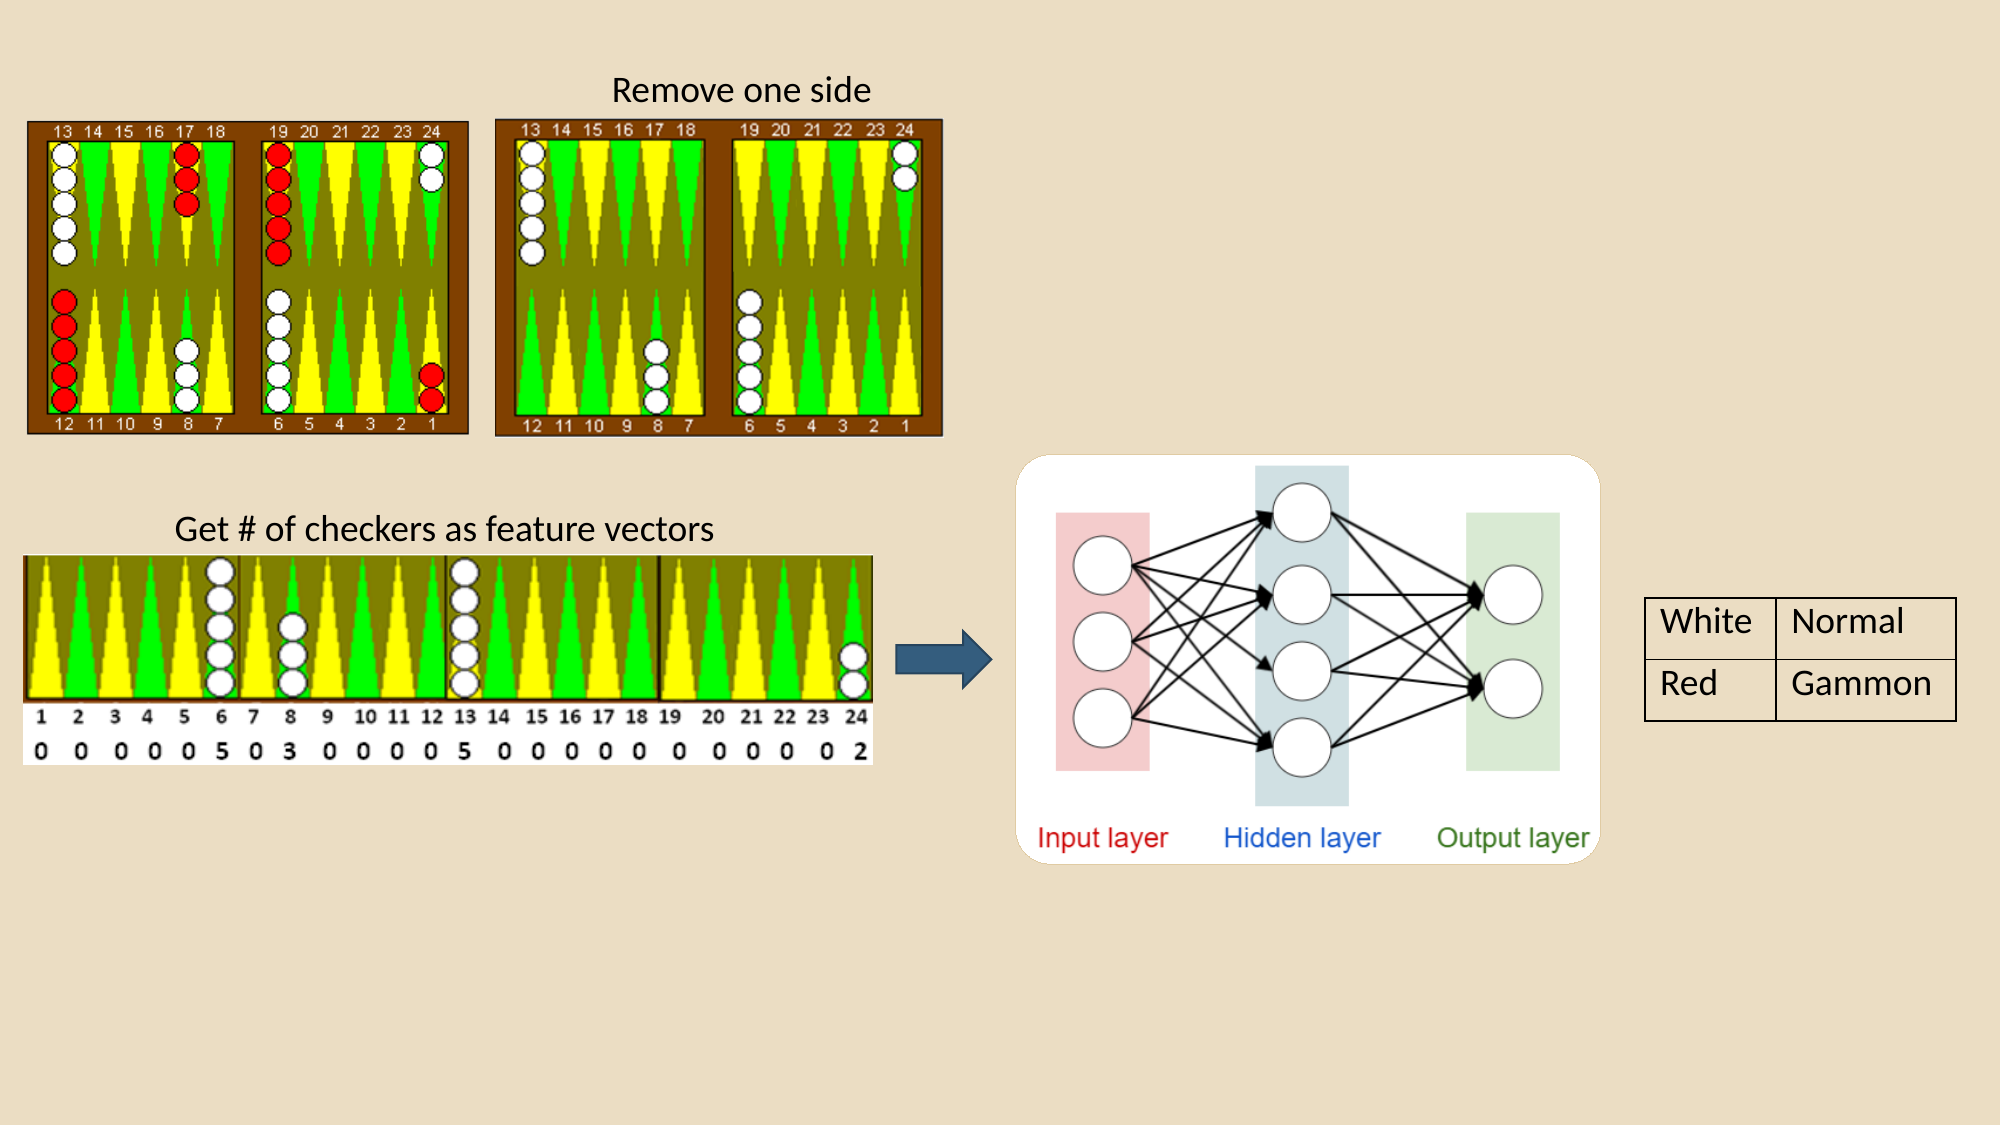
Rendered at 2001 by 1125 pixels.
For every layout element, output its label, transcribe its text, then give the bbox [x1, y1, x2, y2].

table_cell Gammon [1777, 660, 1955, 720]
text_box [895, 628, 993, 691]
picture [23, 118, 476, 439]
table_header White [1646, 599, 1775, 659]
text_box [23, 496, 873, 765]
table_header Normal [1777, 599, 1955, 659]
picture [495, 118, 944, 438]
picture [1015, 454, 1601, 865]
table_cell Red [1646, 660, 1775, 720]
text_box Remove one side [597, 57, 888, 118]
